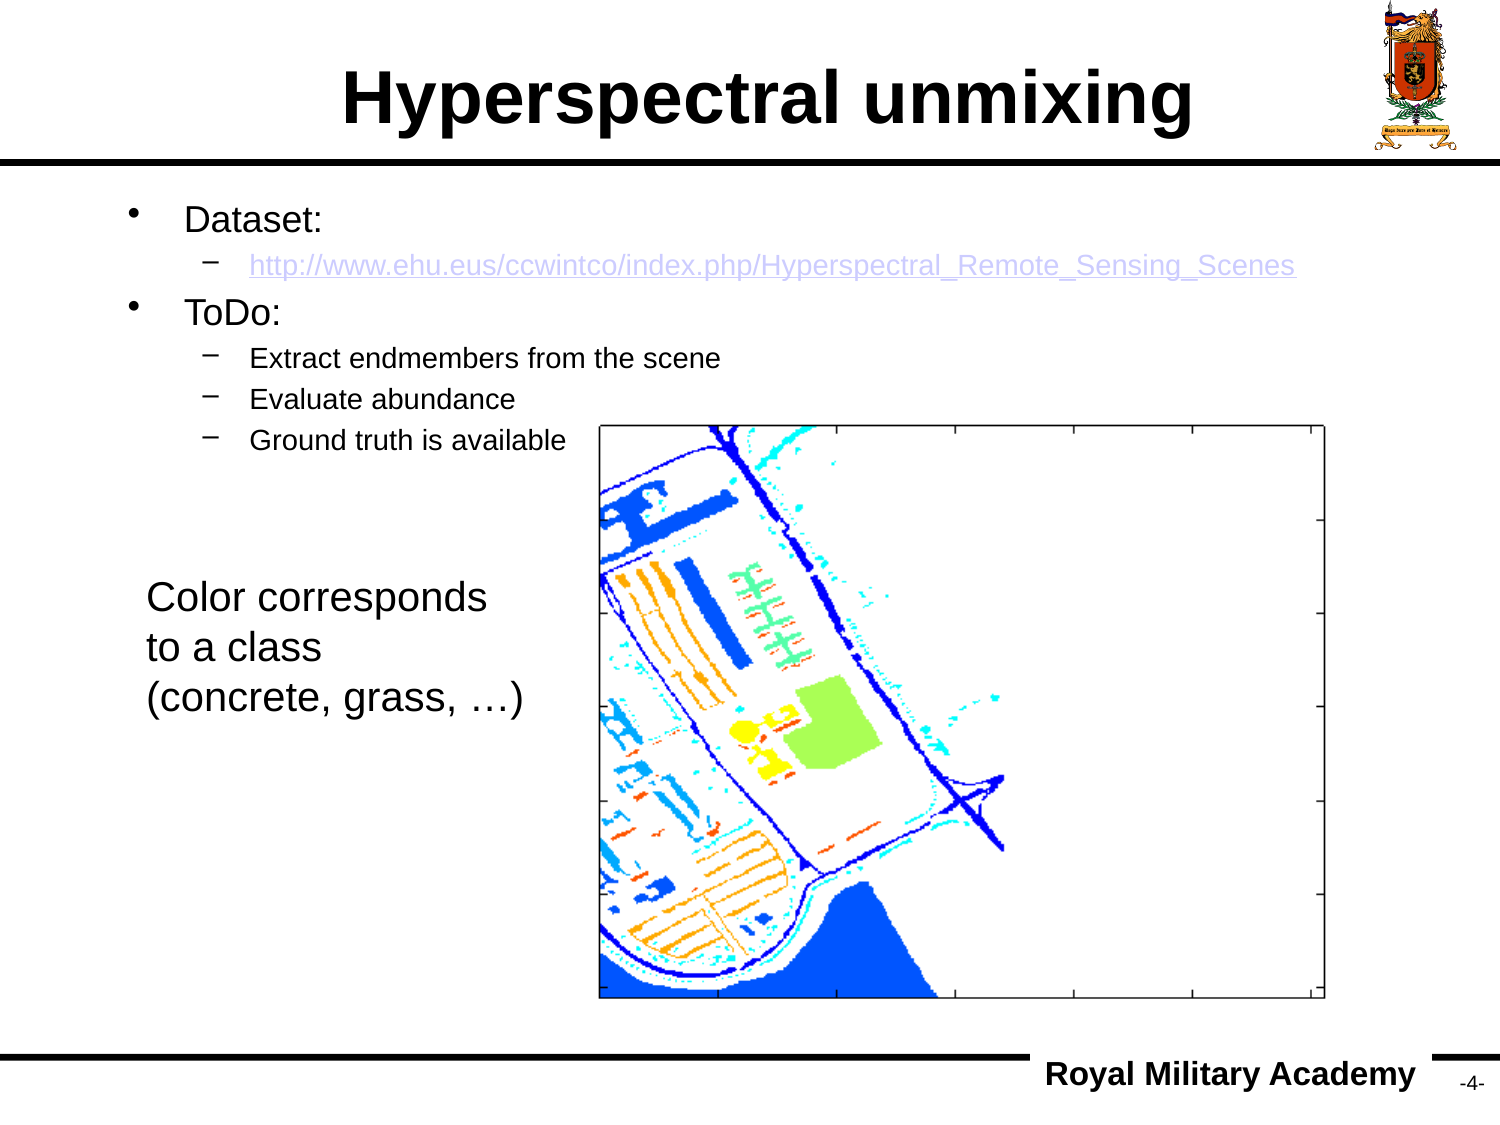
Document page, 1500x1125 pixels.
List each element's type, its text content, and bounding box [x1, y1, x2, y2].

title Hyperspectral unmixing [187, 24, 1351, 163]
text_box Color corresponds to a class (concrete, grass, …) [131, 562, 540, 728]
picture [596, 421, 1331, 1002]
list Dataset: http://www.ehu.eus/ccwintco/index.php/Hyperspectral_Remote_Sensing_Scenes ToDo: Extract endmembers from the scene Evaluate abundance Ground truth is available [112, 187, 1388, 1001]
